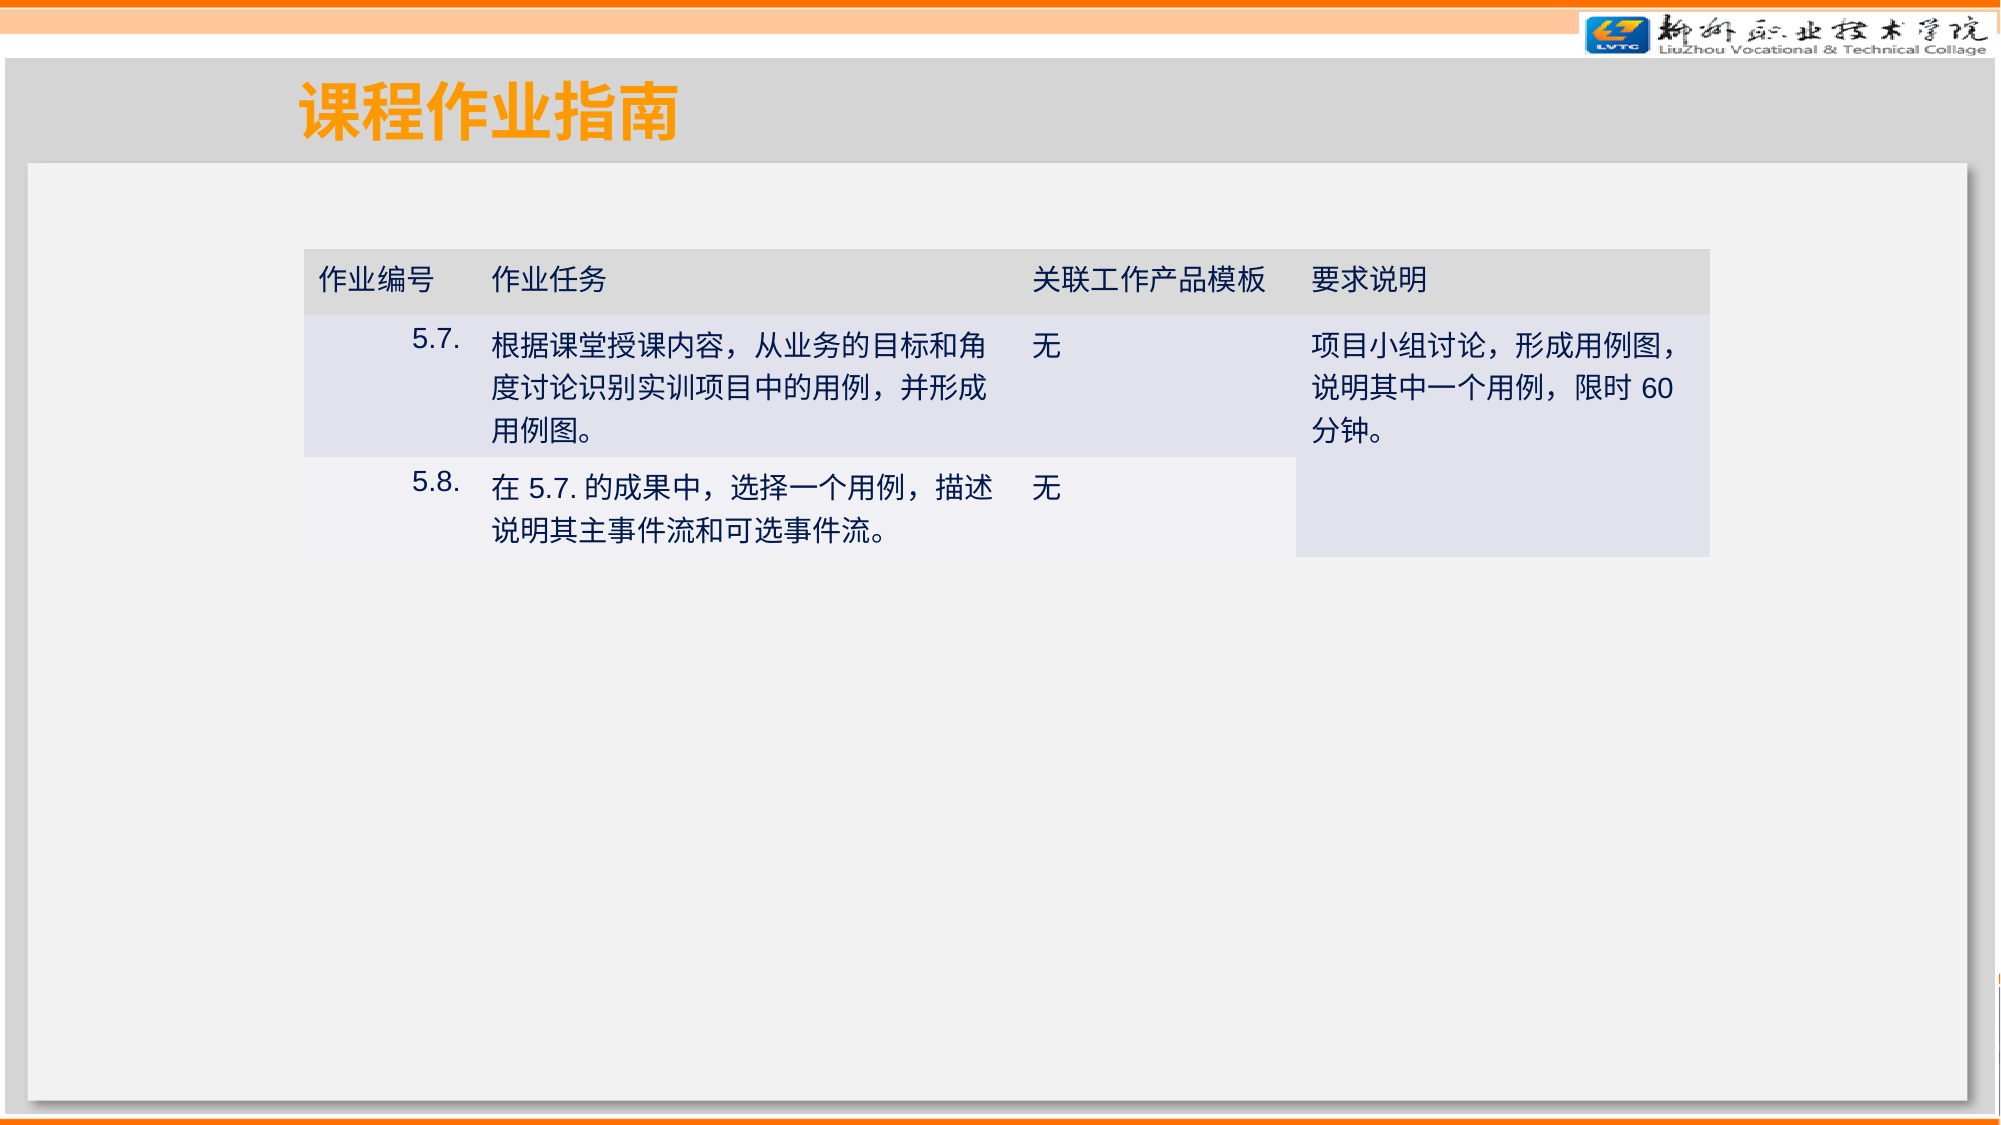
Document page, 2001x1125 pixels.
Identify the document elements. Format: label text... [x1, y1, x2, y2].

table_header 要求说明 [1296, 249, 1710, 315]
table_header 作业编号 [304, 249, 476, 315]
table_cell 项目小组讨论，形成用例图，说明其中一个用例，限时60分钟。 [1296, 315, 1710, 557]
text_box 课程作业指南 [282, 63, 1321, 156]
table_header 关联工作产品模板 [1017, 249, 1296, 315]
picture [0, 0, 2001, 1125]
table_cell 无 [1017, 457, 1296, 557]
table_cell 无 [1017, 315, 1296, 457]
table_cell 在5.7.的成果中，选择一个用例，描述说明其主事件流和可选事件流。 [476, 457, 1017, 557]
table_cell 5.8. [304, 457, 476, 557]
table_cell 根据课堂授课内容，从业务的目标和角度讨论识别实训项目中的用例，并形成用例图。 [476, 315, 1017, 457]
table_header 作业任务 [476, 249, 1017, 315]
table_cell 5.7. [304, 315, 476, 457]
